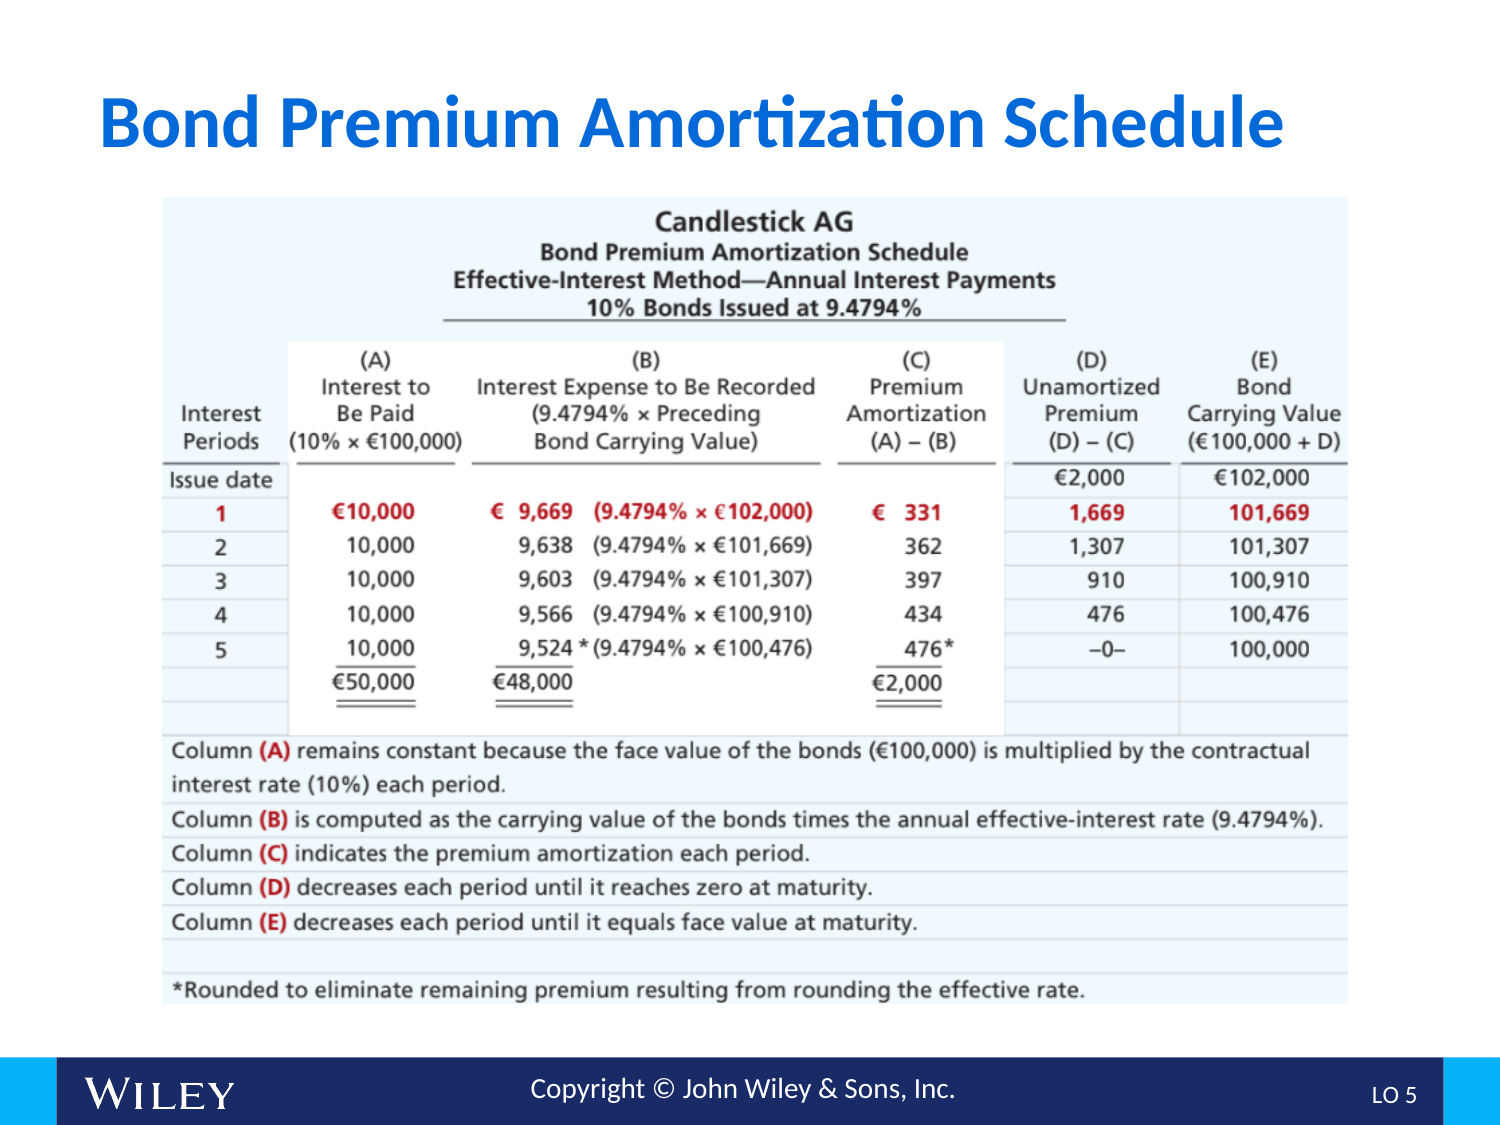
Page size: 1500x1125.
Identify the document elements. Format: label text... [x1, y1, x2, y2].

list L O 5 [1309, 1065, 1433, 1125]
title Bond Premium Amortization Schedule [84, 75, 1416, 215]
picture [162, 197, 1348, 1004]
